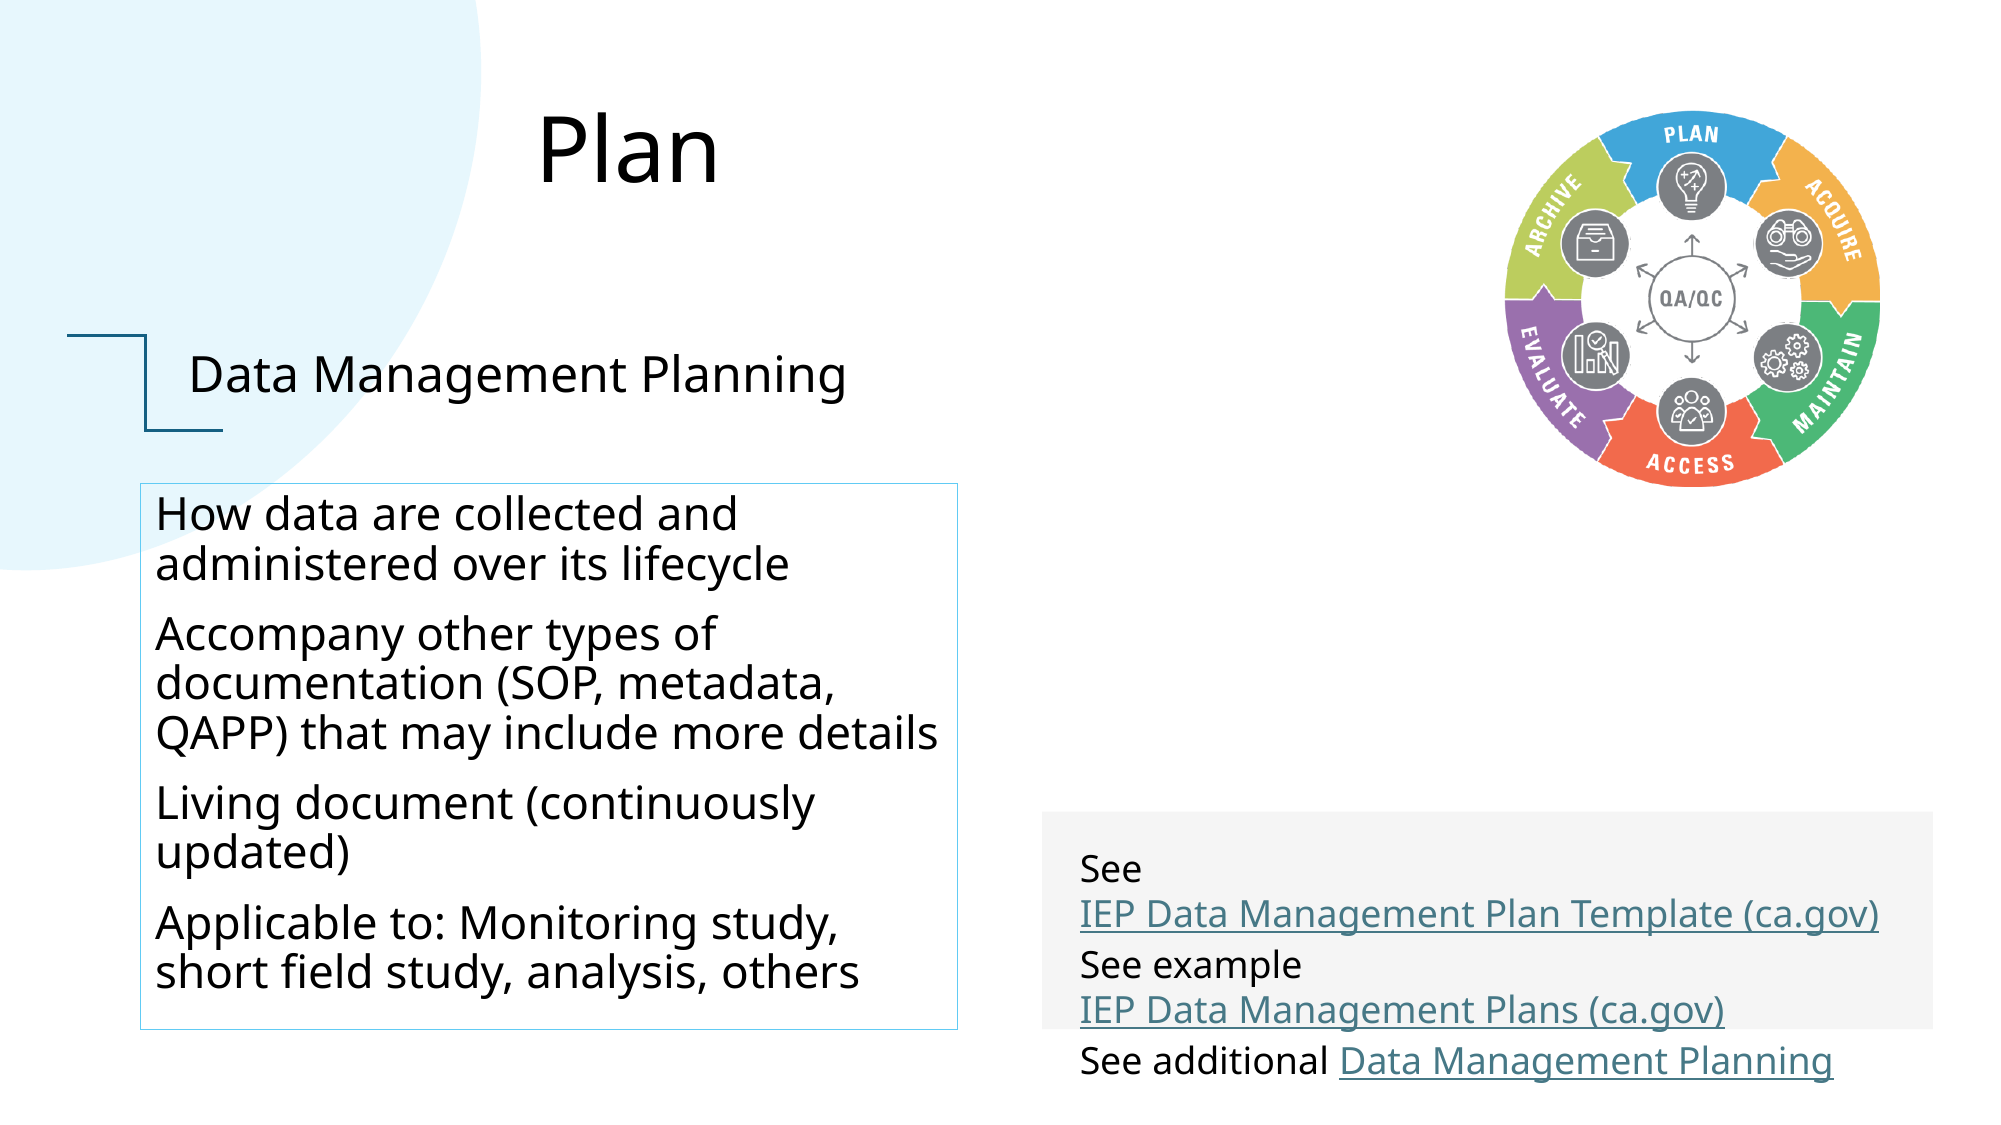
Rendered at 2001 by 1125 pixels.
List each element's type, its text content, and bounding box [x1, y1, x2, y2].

text_box Data Management Planning [224, 334, 1096, 410]
text_box See IEP Data Management Plan Template (ca.gov) See example IEP Data Management Plans (ca.gov) See additional Data Management Planning [1065, 837, 1904, 1096]
text_box [0, 0, 483, 572]
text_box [66, 334, 224, 431]
list How data are collected and administered over its lifecycle Accompany other types of documentation (SOP, metadata, QAPP) that may include more details Living document (continuously updated) Applicable to: Monitoring study, short field study, analysis, others [140, 483, 958, 1030]
picture [1503, 110, 1881, 487]
title Plan [520, 44, 2000, 262]
text_box [1041, 810, 1934, 1031]
